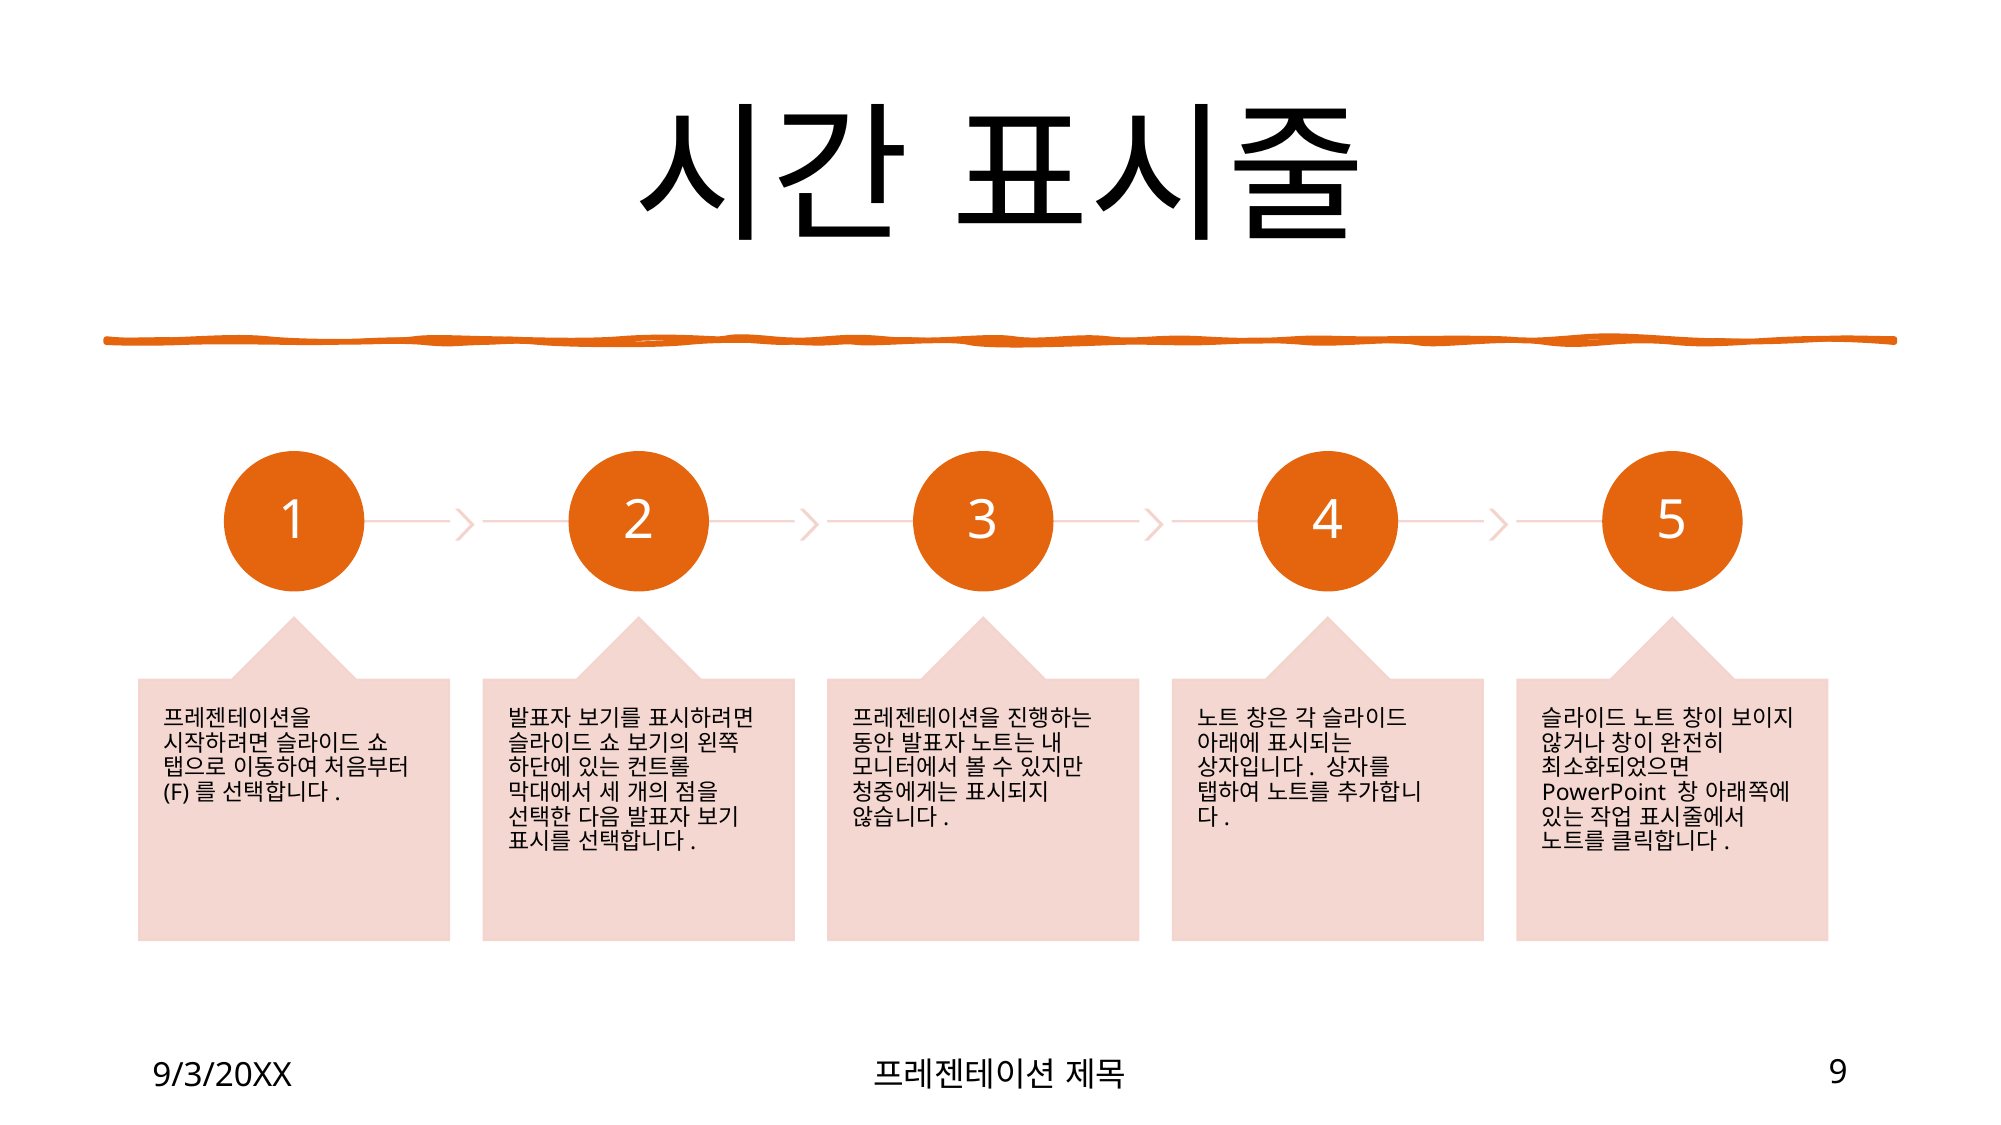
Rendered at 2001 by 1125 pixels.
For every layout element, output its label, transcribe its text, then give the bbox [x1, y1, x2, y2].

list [137, 378, 1863, 1015]
title 시간 표시줄 [137, 59, 1863, 278]
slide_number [137, 1042, 588, 1103]
slide_number 9 [1412, 1042, 1863, 1103]
footer 프레젠테이션 제목 [662, 1042, 1338, 1103]
